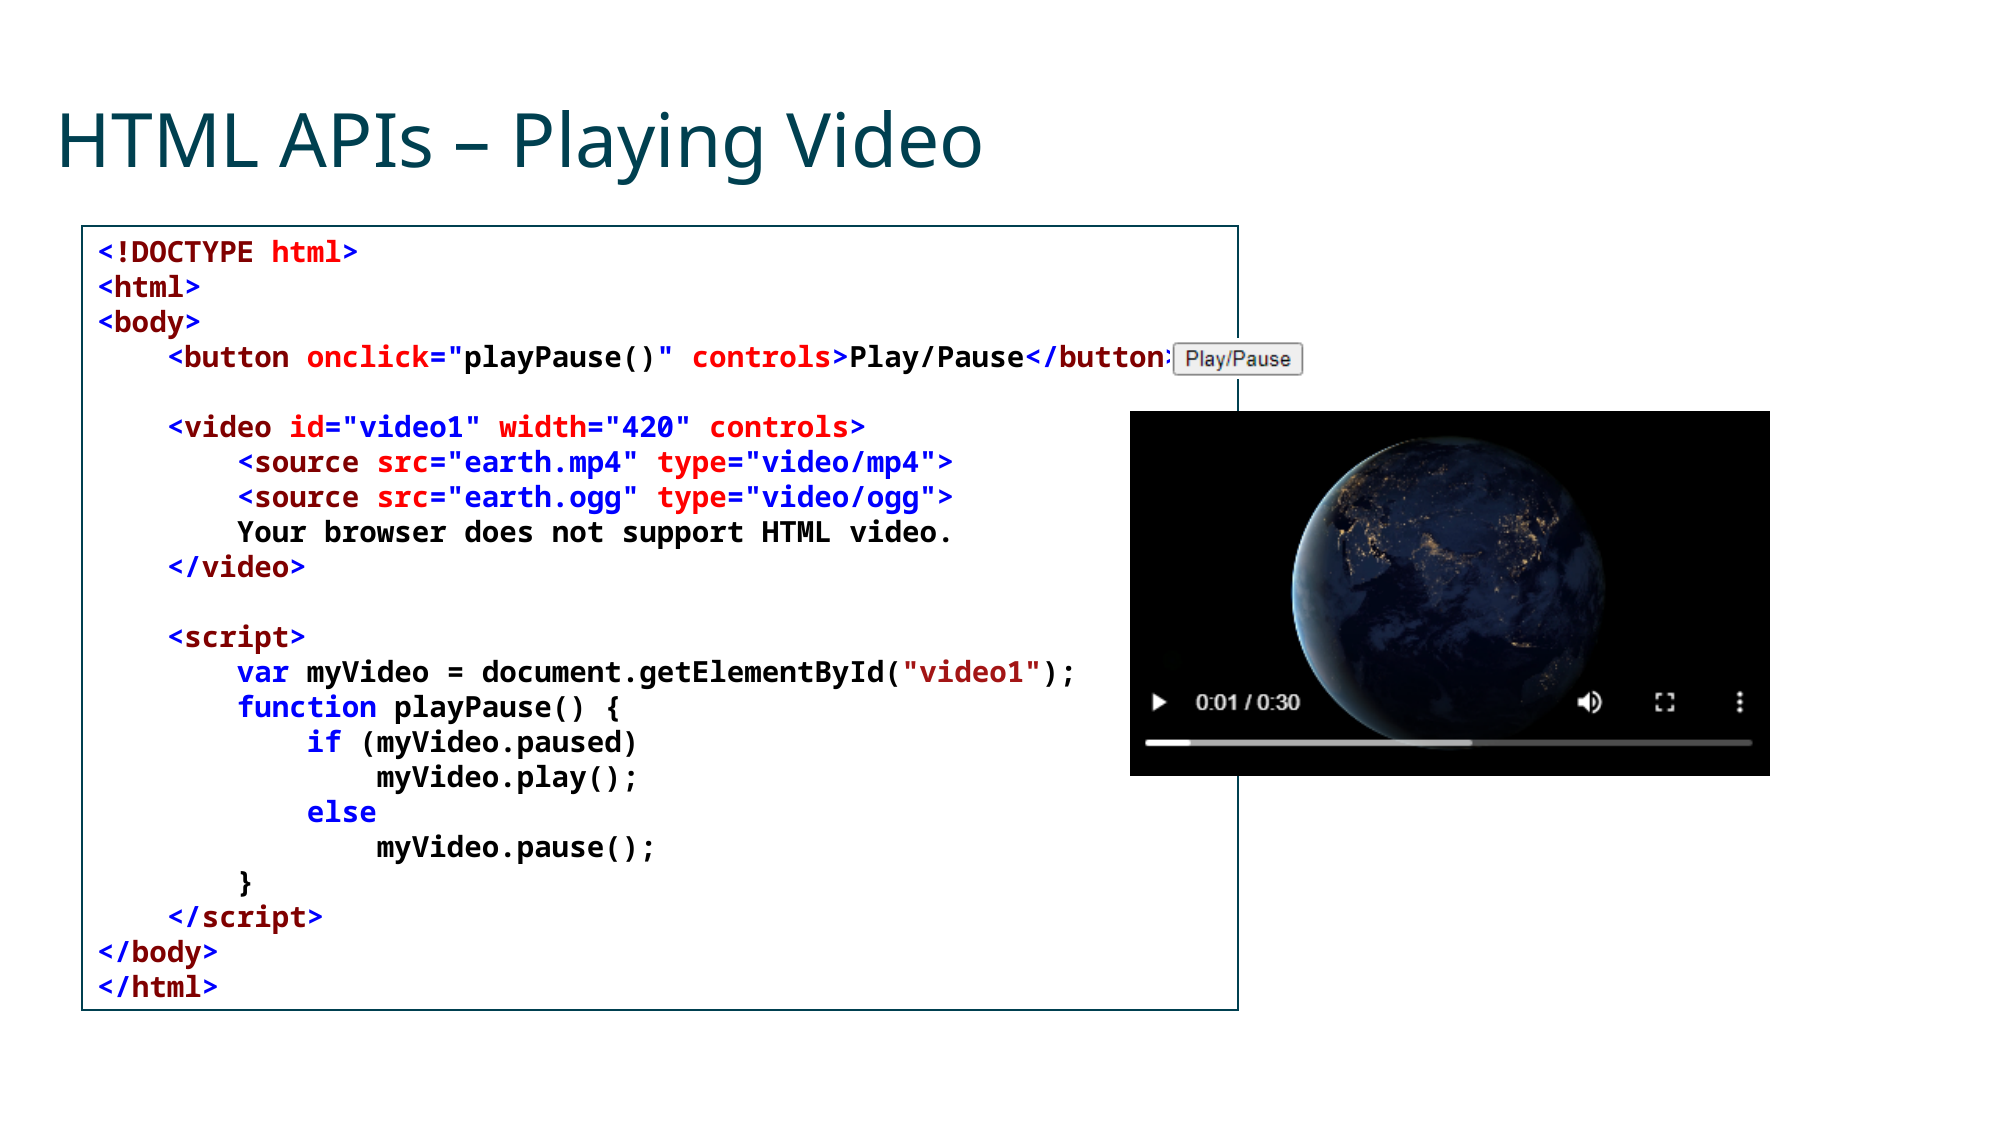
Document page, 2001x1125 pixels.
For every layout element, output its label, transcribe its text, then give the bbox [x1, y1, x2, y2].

title HTML APIs – Playing Video [55, 92, 1946, 225]
picture [1169, 337, 1305, 379]
picture [1130, 411, 1770, 776]
text_box <!DOCTYPE html> <html> <body> <button onclick="playPause()" controls>Play/Pause</button> <video id="video1" width="420" controls> <source src="earth.mp4" type="video/mp4"> <source src="earth.ogg" type="video/ogg"> Your browser does not support HTML video. </video> <script> var myVideo = document.getElementById("video1"); function playPause() { if (myVideo.paused) myVideo.play(); else myVideo.pause(); } </script> </body> </html> [81, 225, 1239, 1011]
